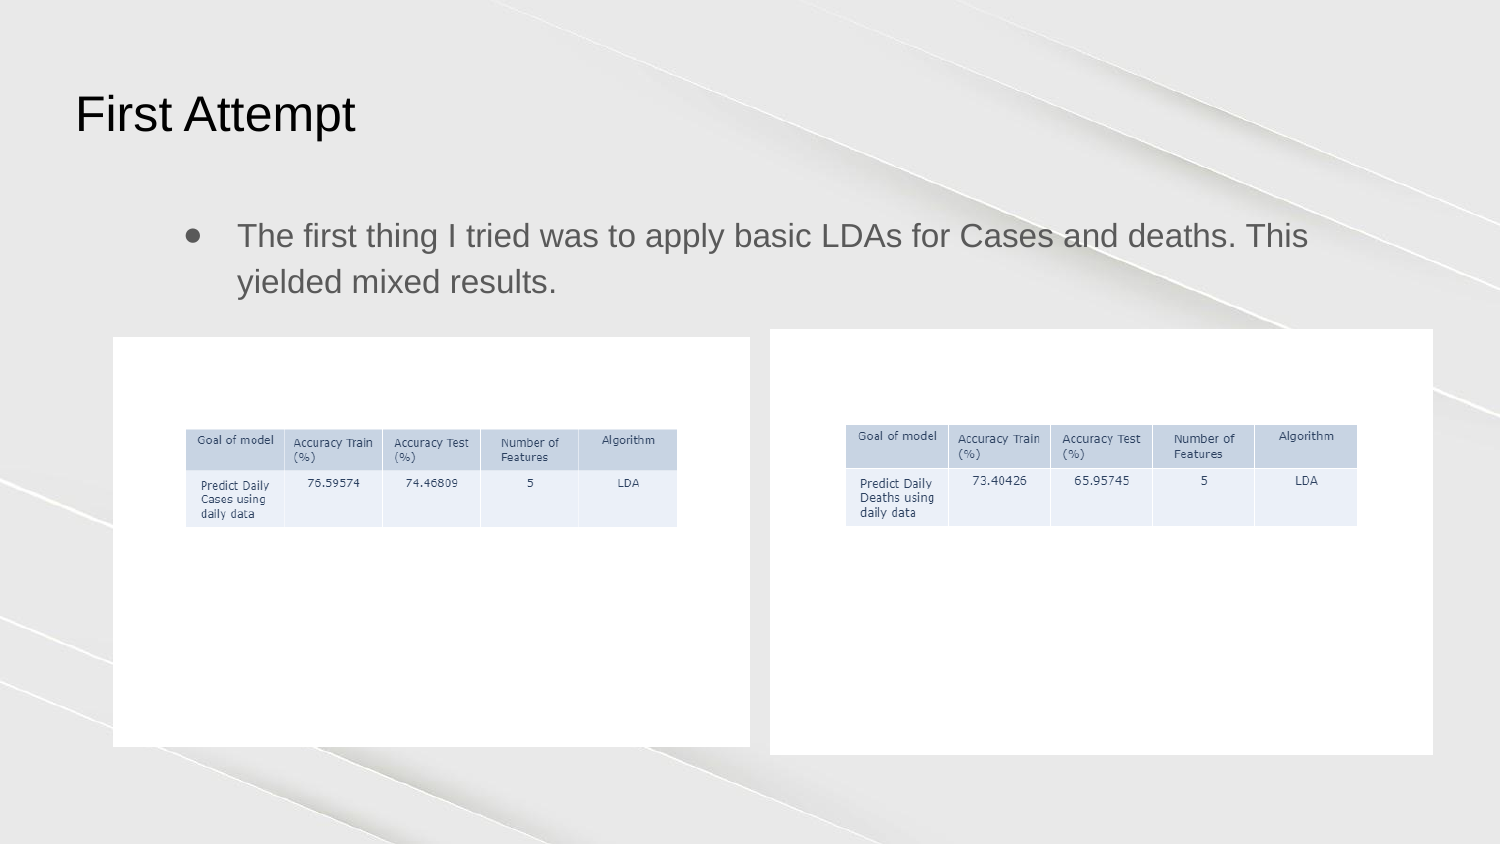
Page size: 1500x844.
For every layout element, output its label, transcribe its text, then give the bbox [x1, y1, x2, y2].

list The first thing I tried was to apply basic LDAs for Cases and deaths. This yielded mixed results. [147, 193, 1405, 685]
picture [0, 0, 1500, 844]
title First Attempt [60, 66, 1458, 161]
